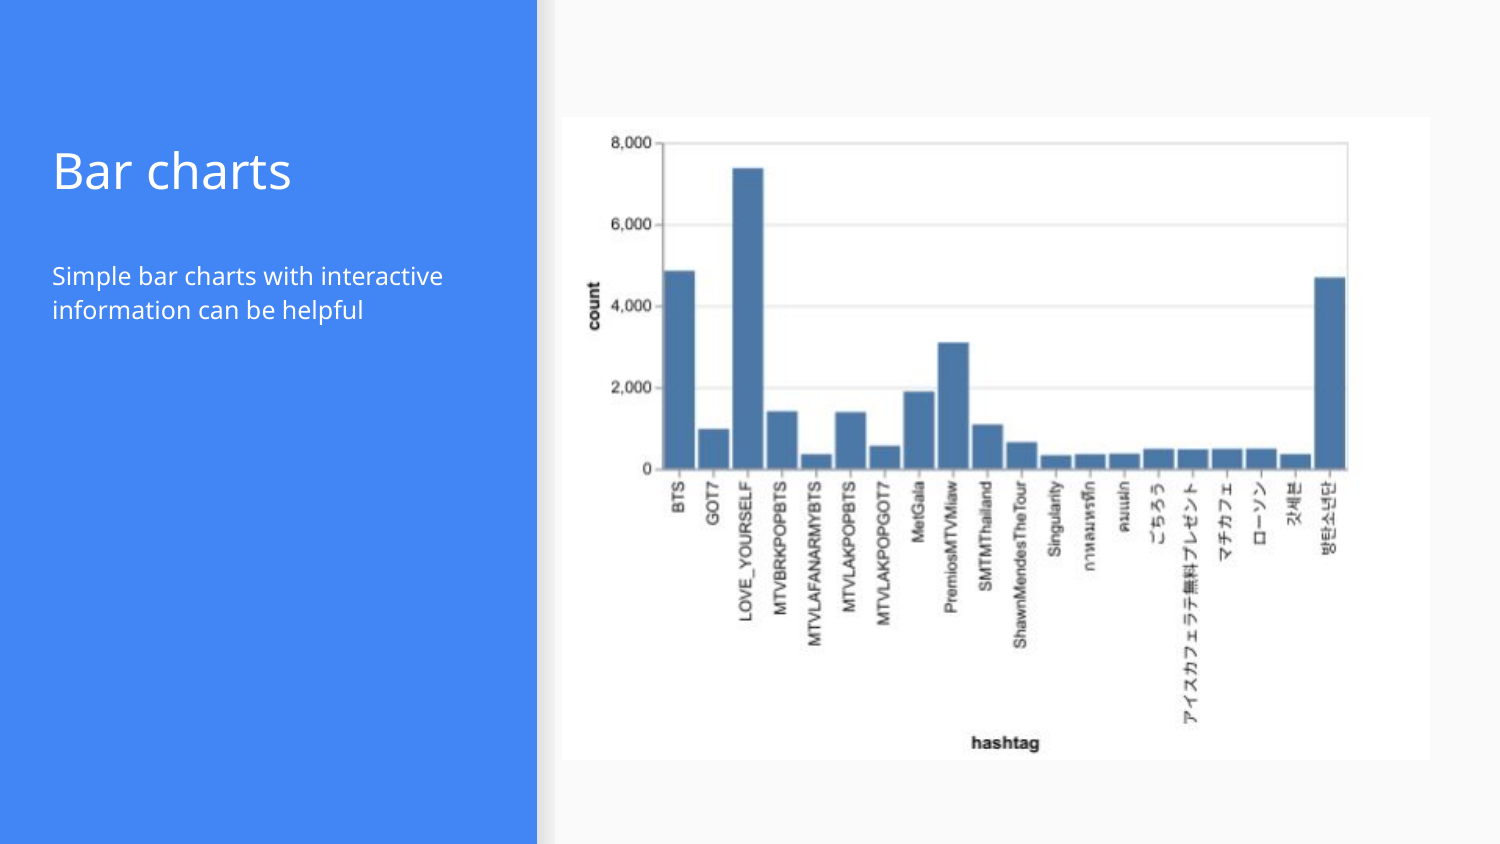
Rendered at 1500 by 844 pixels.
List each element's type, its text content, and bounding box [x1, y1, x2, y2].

title Bar charts [37, 58, 498, 216]
list Simple bar charts with interactive information can be helpful [37, 240, 498, 760]
picture [561, 116, 1430, 760]
